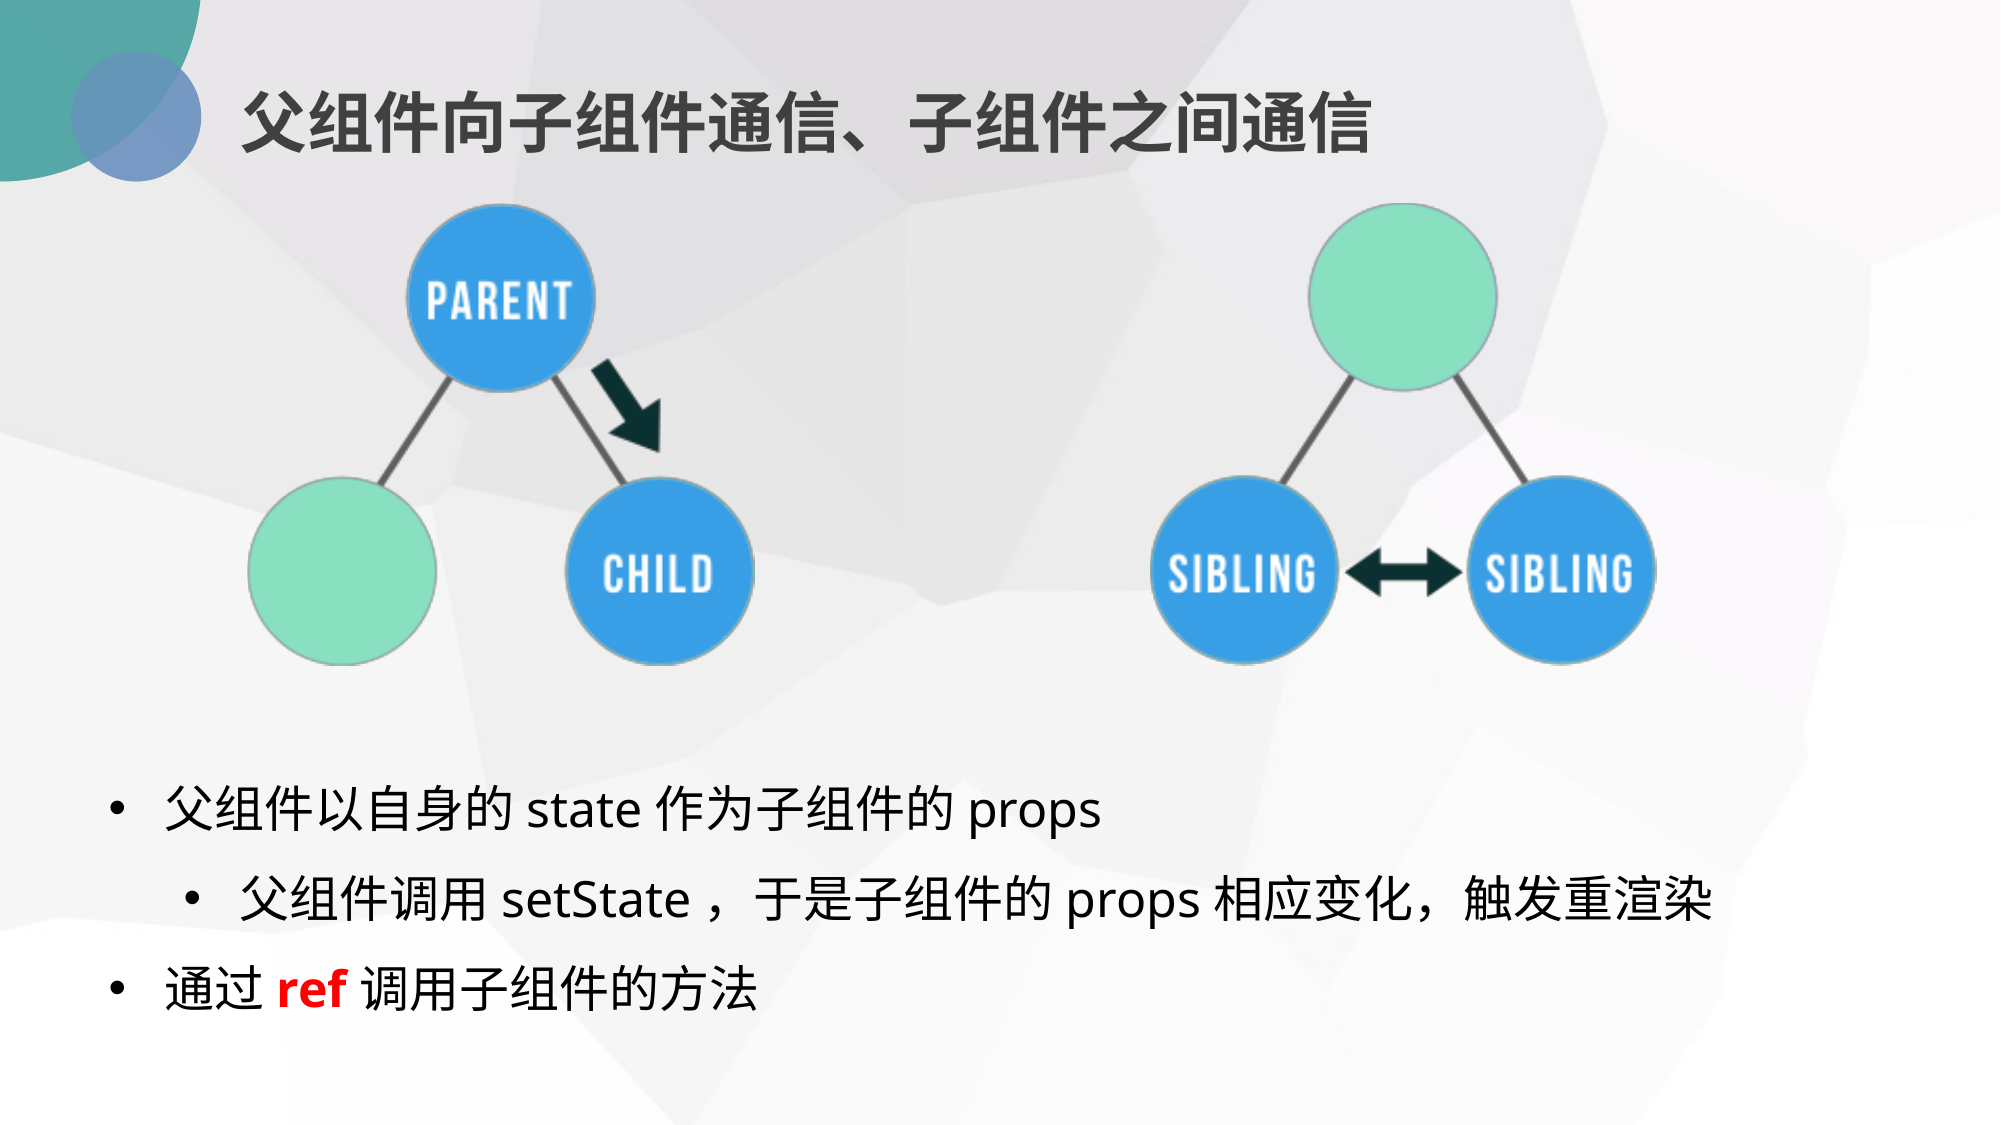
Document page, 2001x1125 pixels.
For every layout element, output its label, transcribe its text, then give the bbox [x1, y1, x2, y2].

text_box [0, 0, 202, 183]
text_box [70, 50, 203, 183]
picture [0, 0, 2001, 1125]
text_box 父组件以自身的state作为子组件的props 父组件调用setState，于是子组件的props相应变化，触发重渲染 通过ref调用子组件的方法 [93, 739, 1728, 1025]
text_box 父组件向子组件通信、子组件之间通信 [225, 73, 1391, 169]
